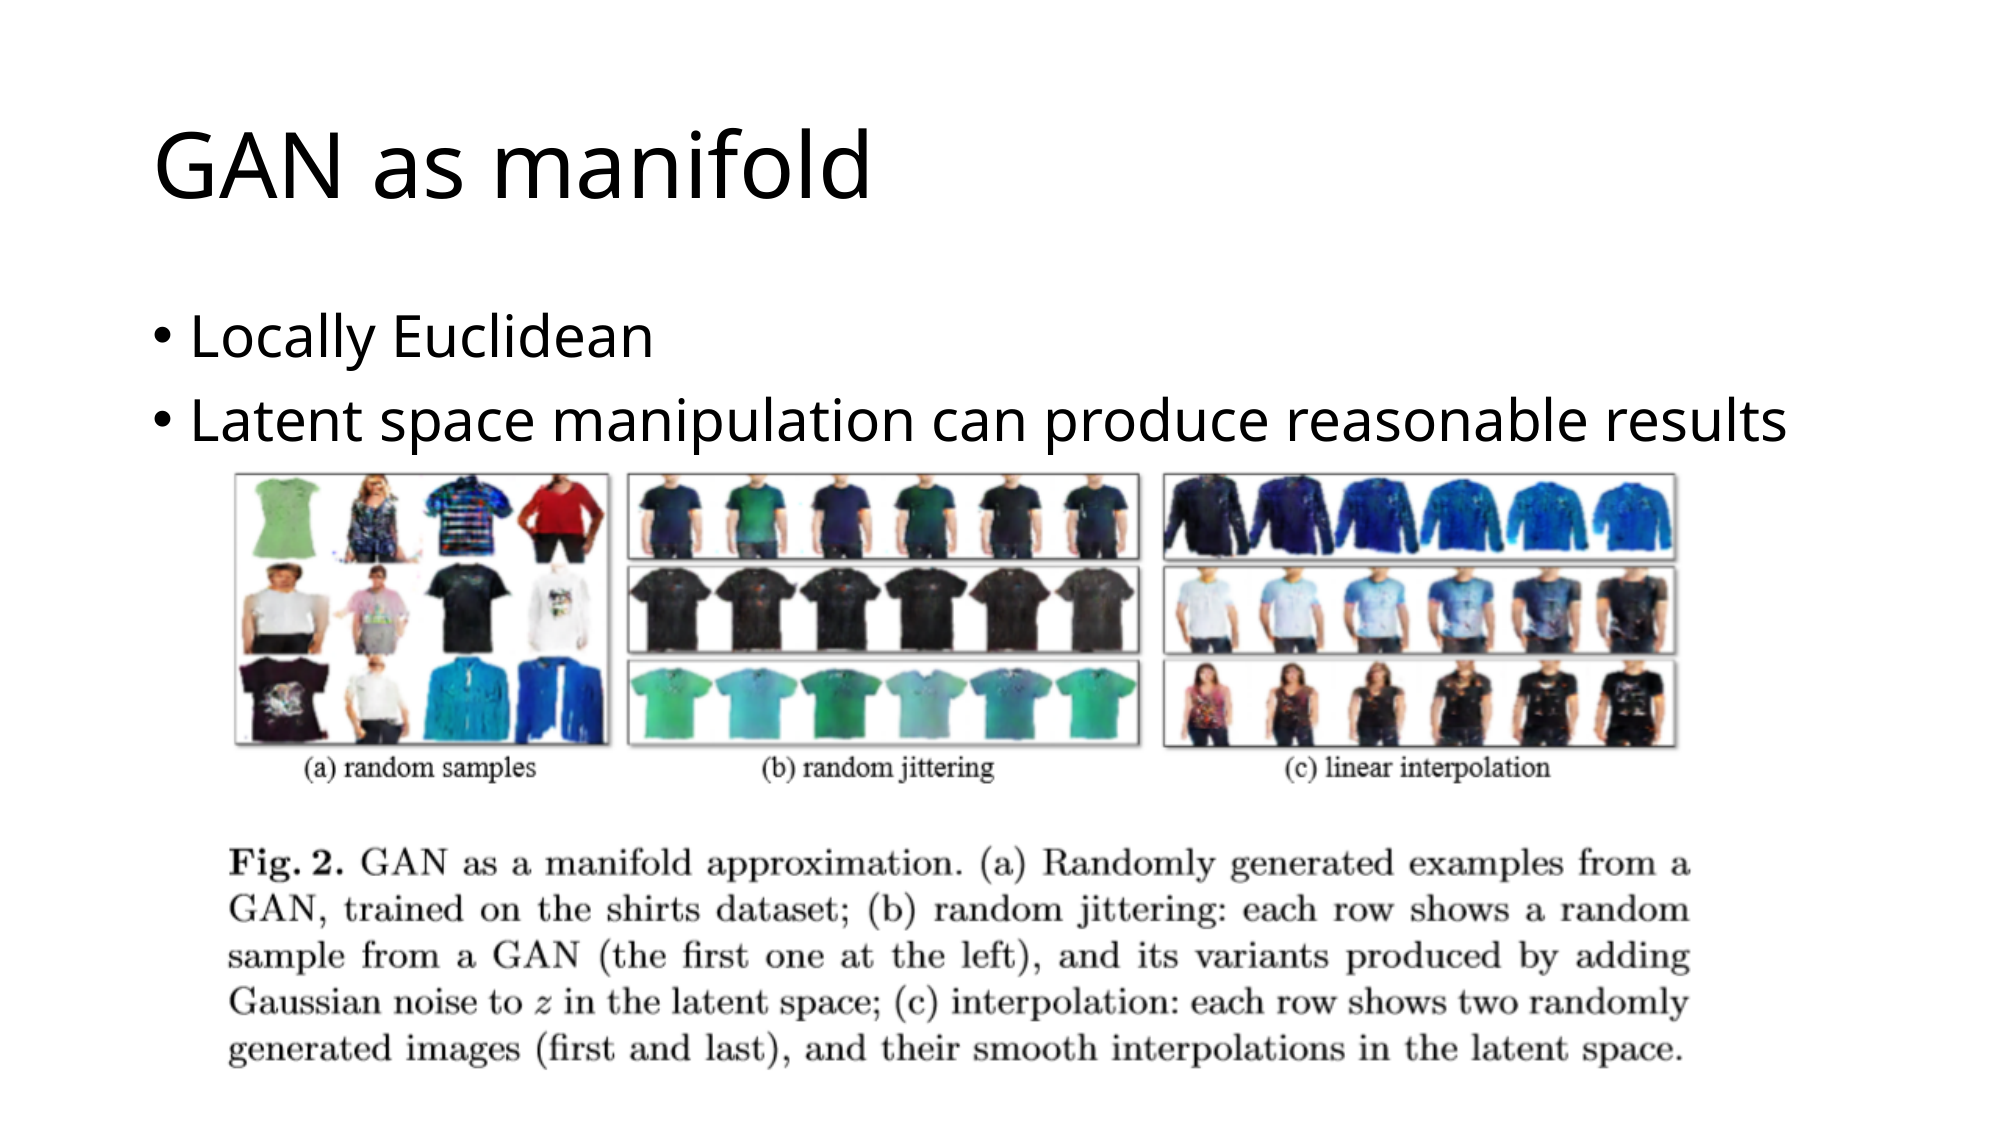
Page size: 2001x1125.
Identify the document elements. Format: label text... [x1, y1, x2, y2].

list Locally Euclidean Latent space manipulation can produce reasonable results [137, 299, 1863, 1014]
title GAN as manifold [137, 59, 1863, 278]
picture [189, 455, 1711, 1092]
